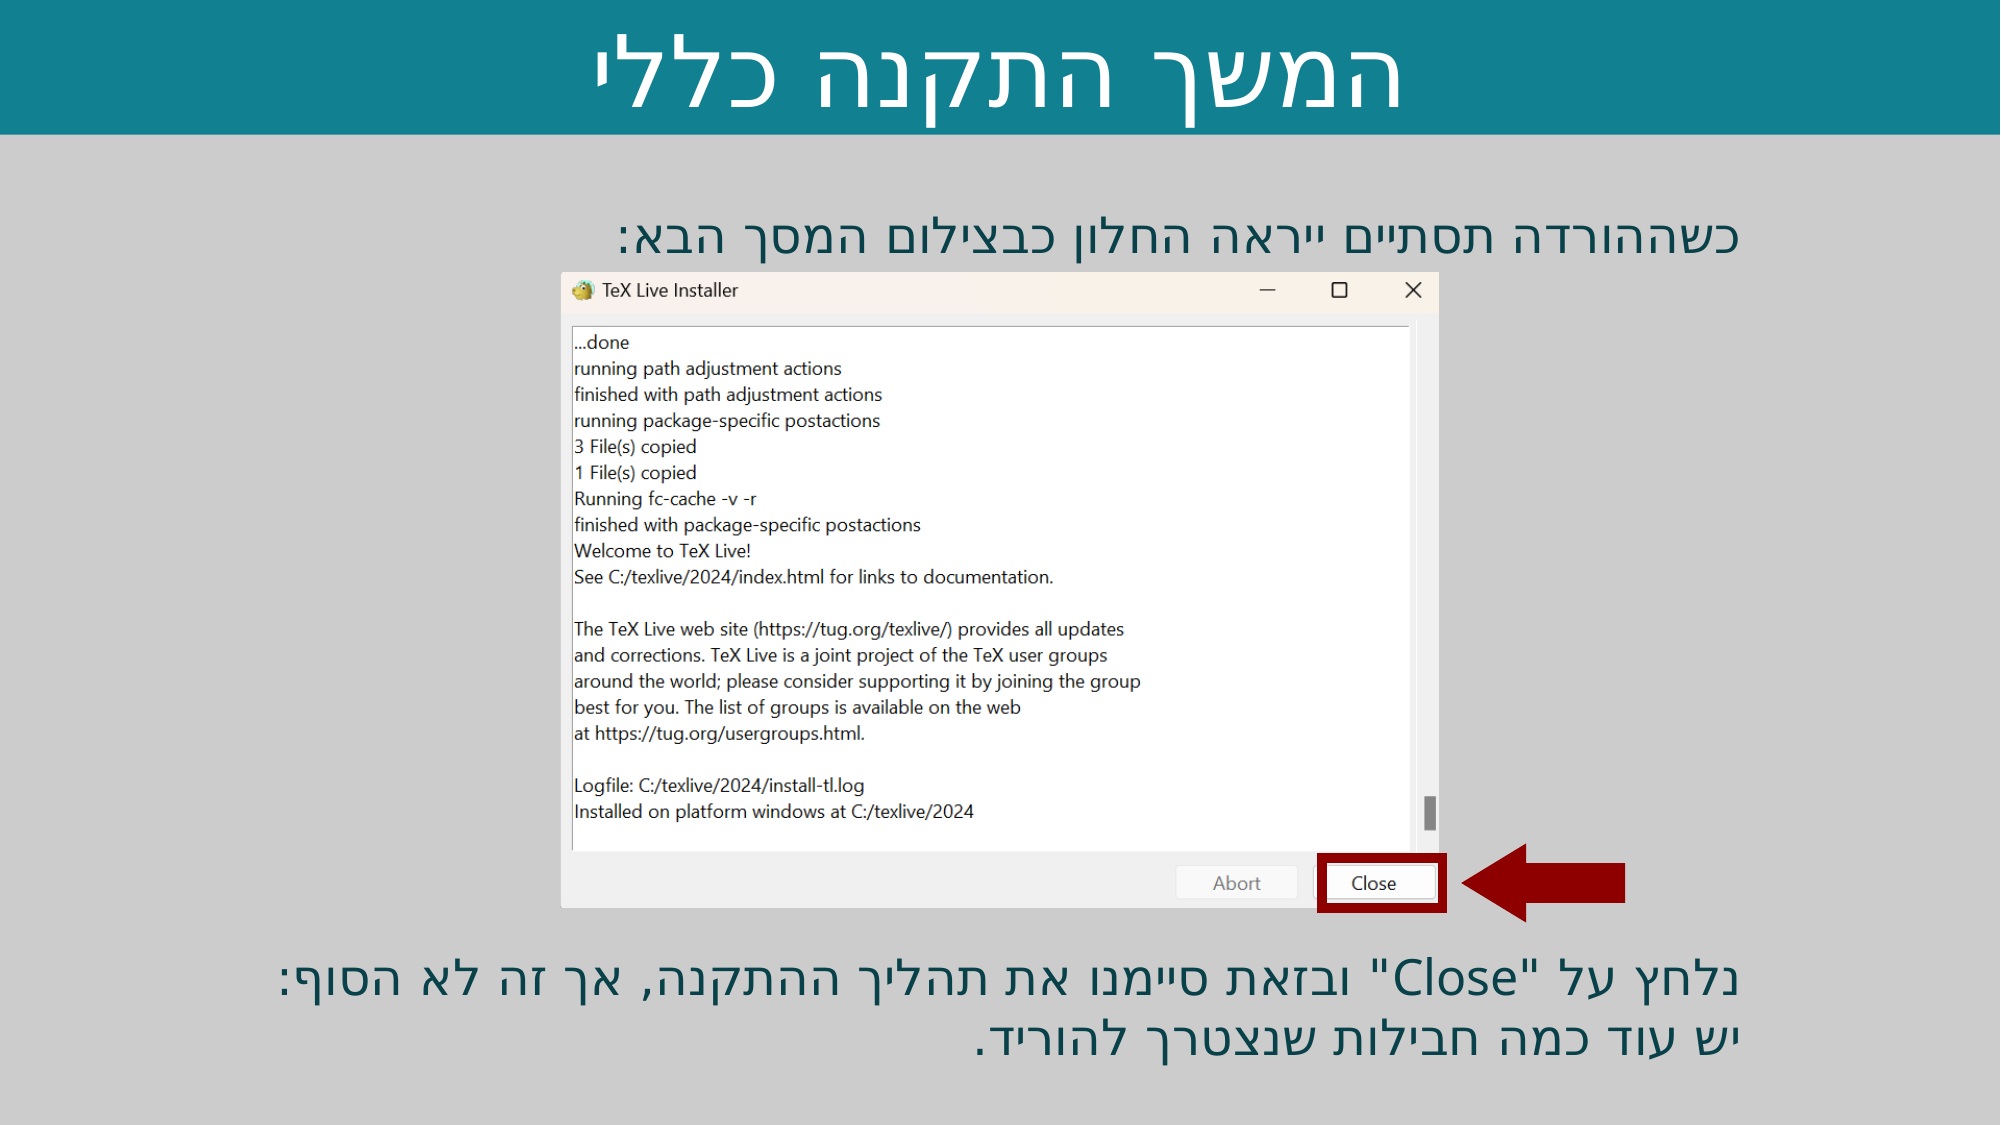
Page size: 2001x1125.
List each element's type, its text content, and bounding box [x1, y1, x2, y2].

text_box כשההורדה תסתיים ייראה החלון כבצילום המסך הבא: [243, 136, 1757, 271]
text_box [560, 272, 1626, 923]
text_box המשך התקנה כללי [0, 0, 2000, 135]
text_box נלחץ על "Close" ובזאת סיימנו את תהליך ההתקנה, אך זה לא הסוף: יש עוד כמה חבילות שנצטרך להוריד. [243, 908, 1757, 1073]
